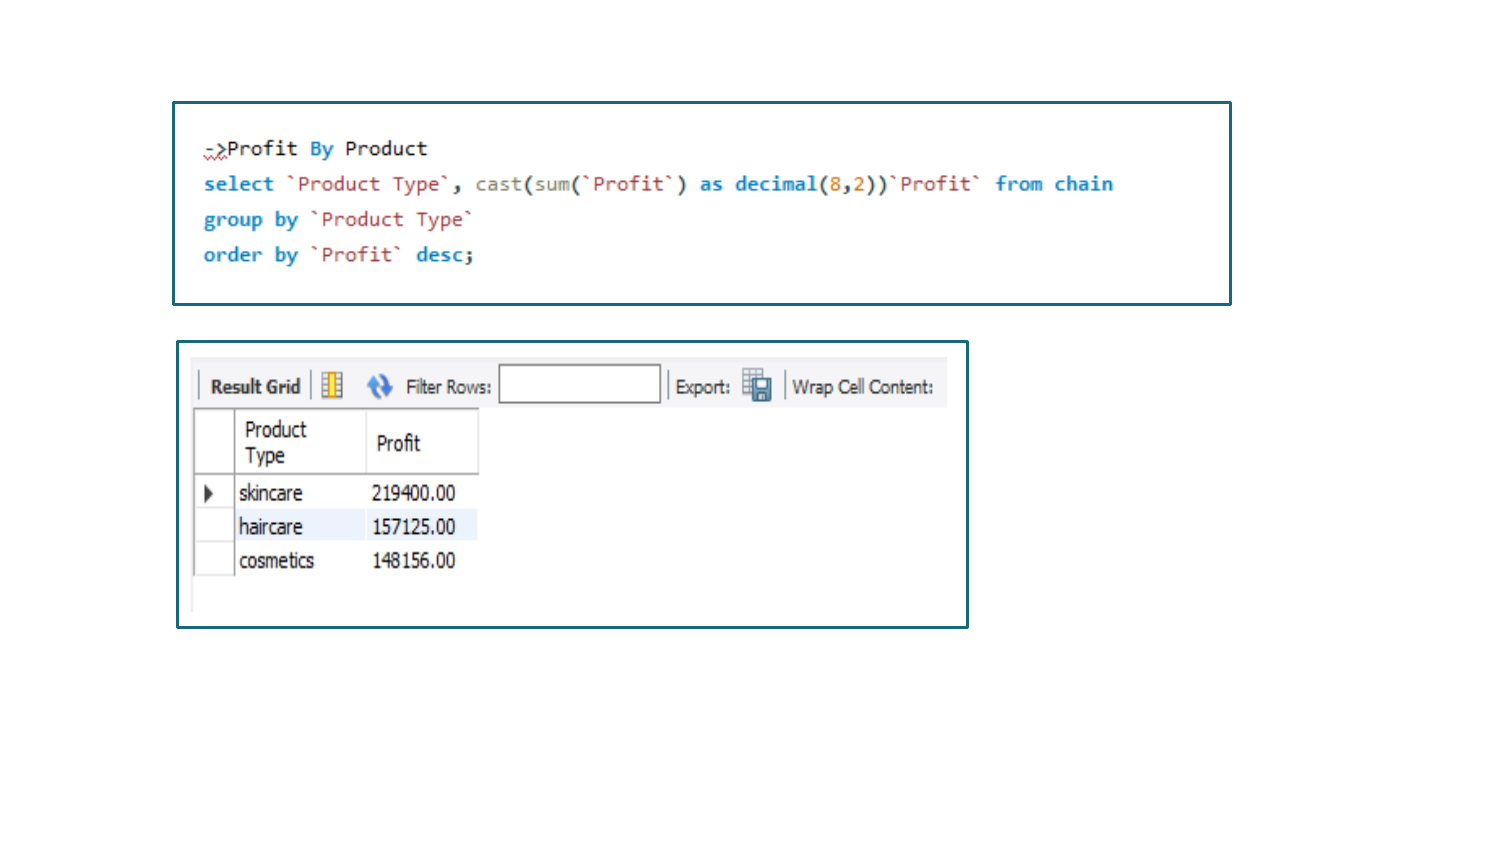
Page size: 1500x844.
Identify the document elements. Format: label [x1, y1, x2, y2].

picture [187, 131, 1209, 276]
picture [190, 357, 948, 612]
text_box [173, 102, 1231, 305]
text_box [177, 341, 968, 628]
